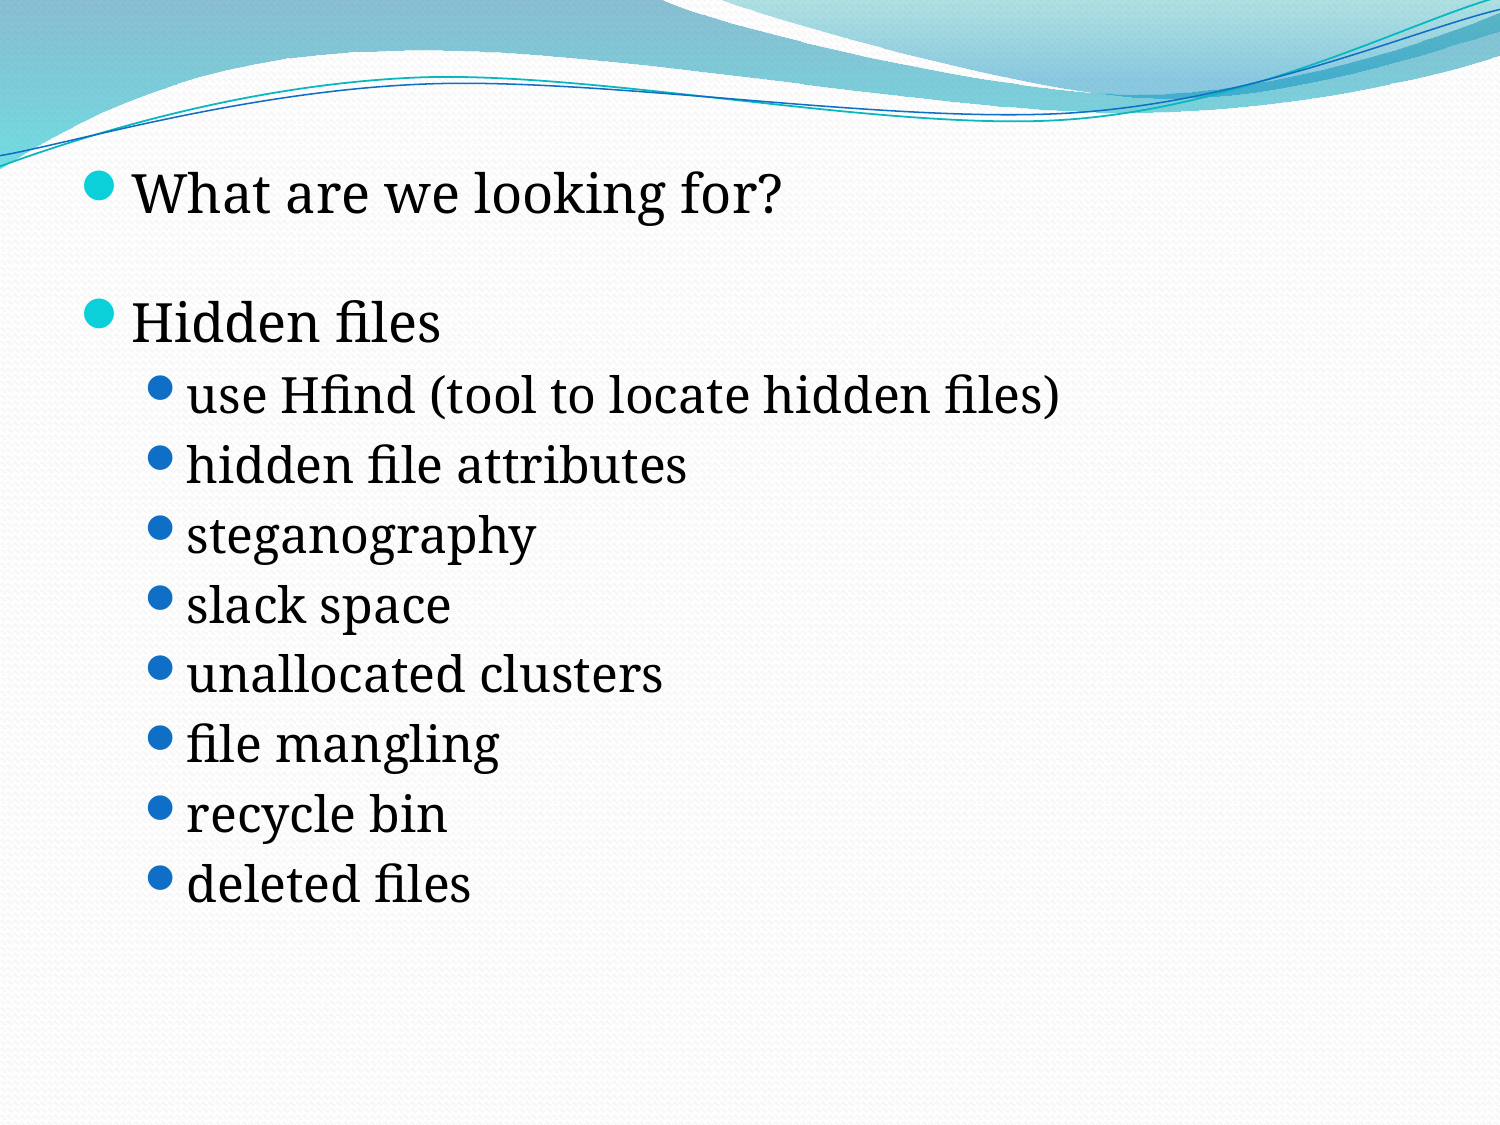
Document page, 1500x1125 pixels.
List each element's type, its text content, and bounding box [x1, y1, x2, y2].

list What are we looking for? Hidden files use Hfind (tool to locate hidden files) hidden file attributes steganography slack space unallocated clusters file mangling recycle bin deleted files [64, 152, 1416, 1059]
